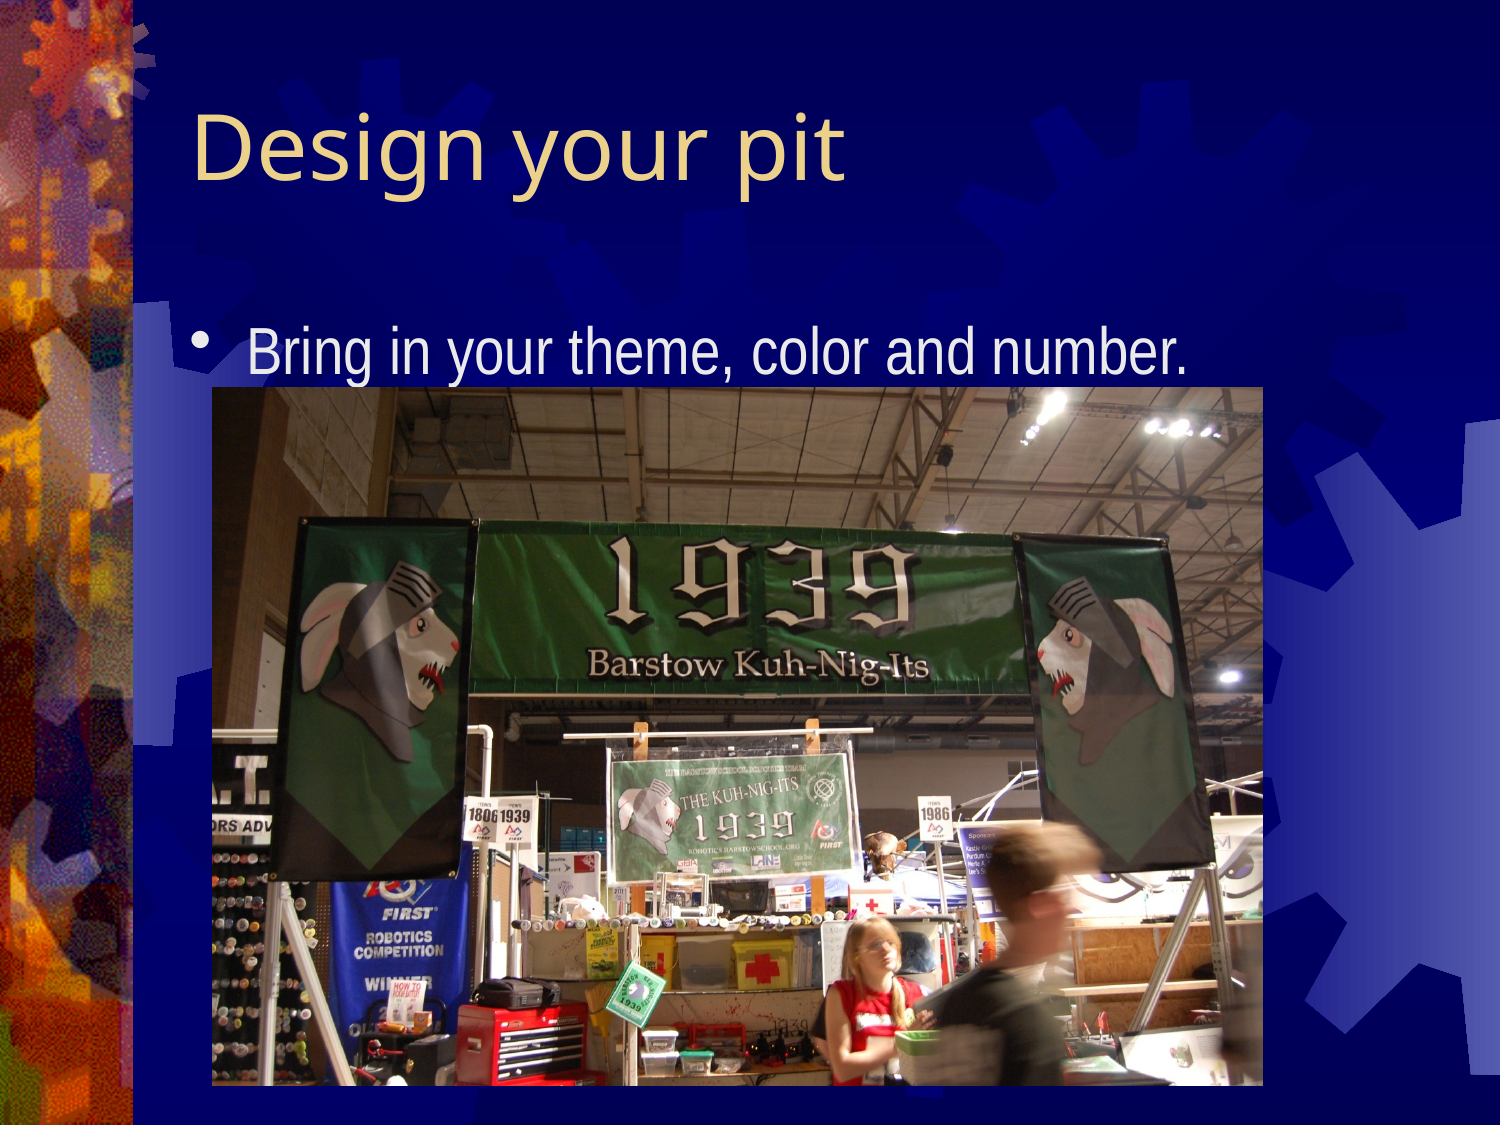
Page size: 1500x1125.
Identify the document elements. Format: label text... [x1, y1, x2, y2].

title Design your pit [174, 49, 1451, 238]
list Bring in your theme, color and number. [174, 299, 1451, 976]
picture [212, 387, 1263, 1086]
picture [0, 0, 133, 1125]
